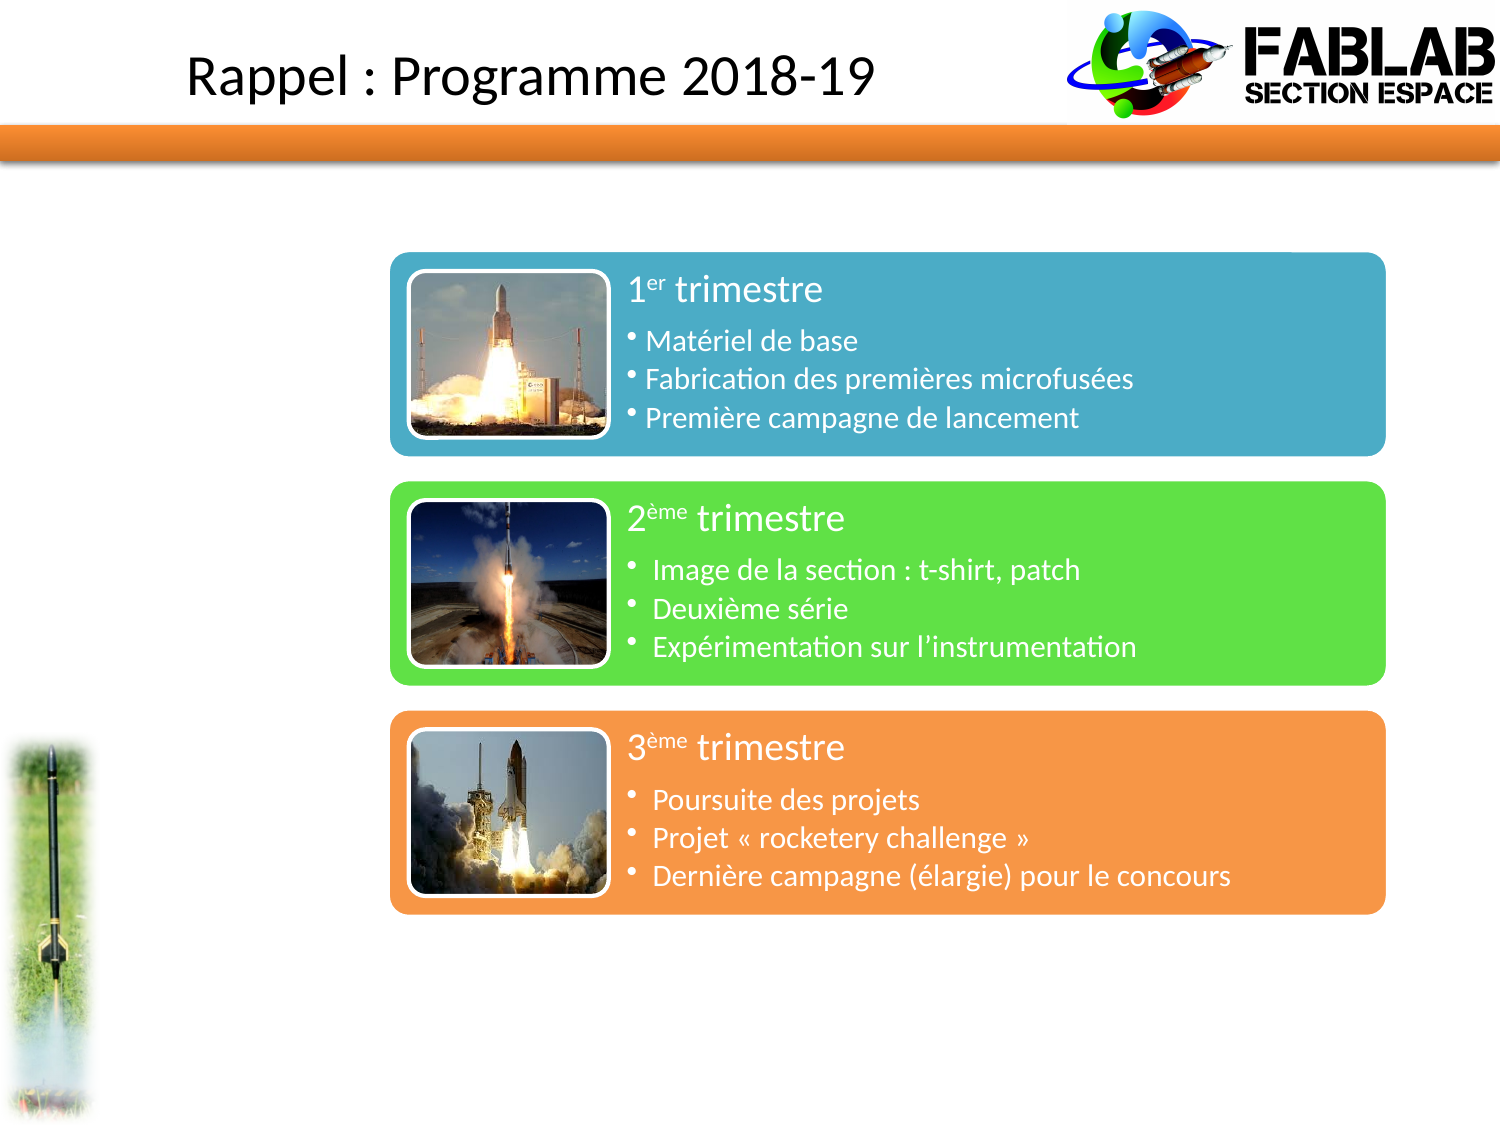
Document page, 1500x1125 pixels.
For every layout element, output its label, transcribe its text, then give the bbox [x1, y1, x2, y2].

picture [1067, 0, 1495, 125]
title Rappel : Programme 2018-19 [29, 30, 1034, 114]
picture [29, 760, 72, 1097]
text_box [387, 249, 1389, 918]
